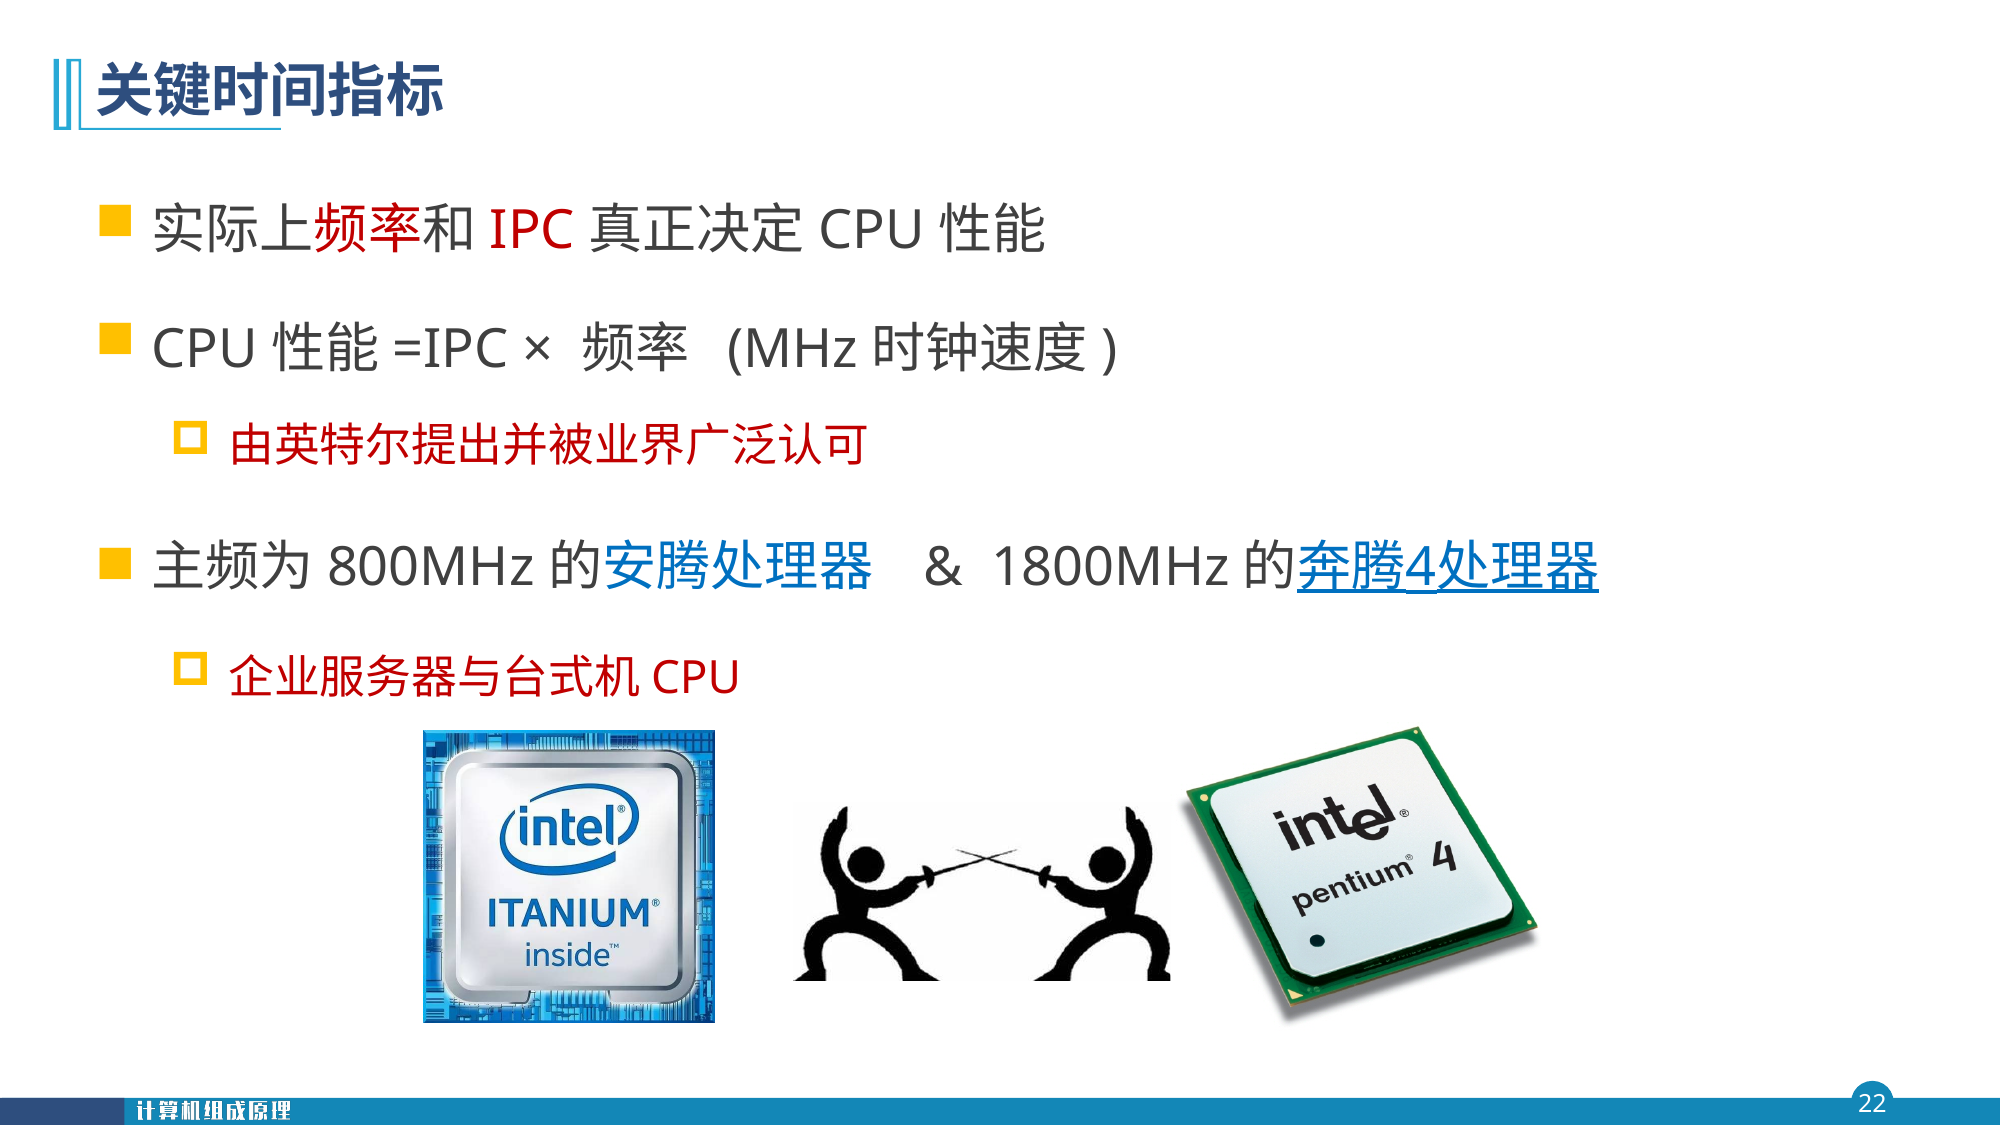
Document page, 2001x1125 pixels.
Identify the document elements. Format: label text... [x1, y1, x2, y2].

picture [422, 730, 715, 1023]
list 实际上频率和IPC真正决定CPU性能 CPU性能=IPC × 频率 (MHz时钟速度) 由英特尔提出并被业界广泛认可 主频为800MHz的安腾处理器 & 1800MHz的奔腾4处理器 企业服务器与台式机CPU [80, 154, 1877, 1080]
title 关键时间指标 [80, 42, 1805, 144]
picture [785, 722, 1562, 1031]
